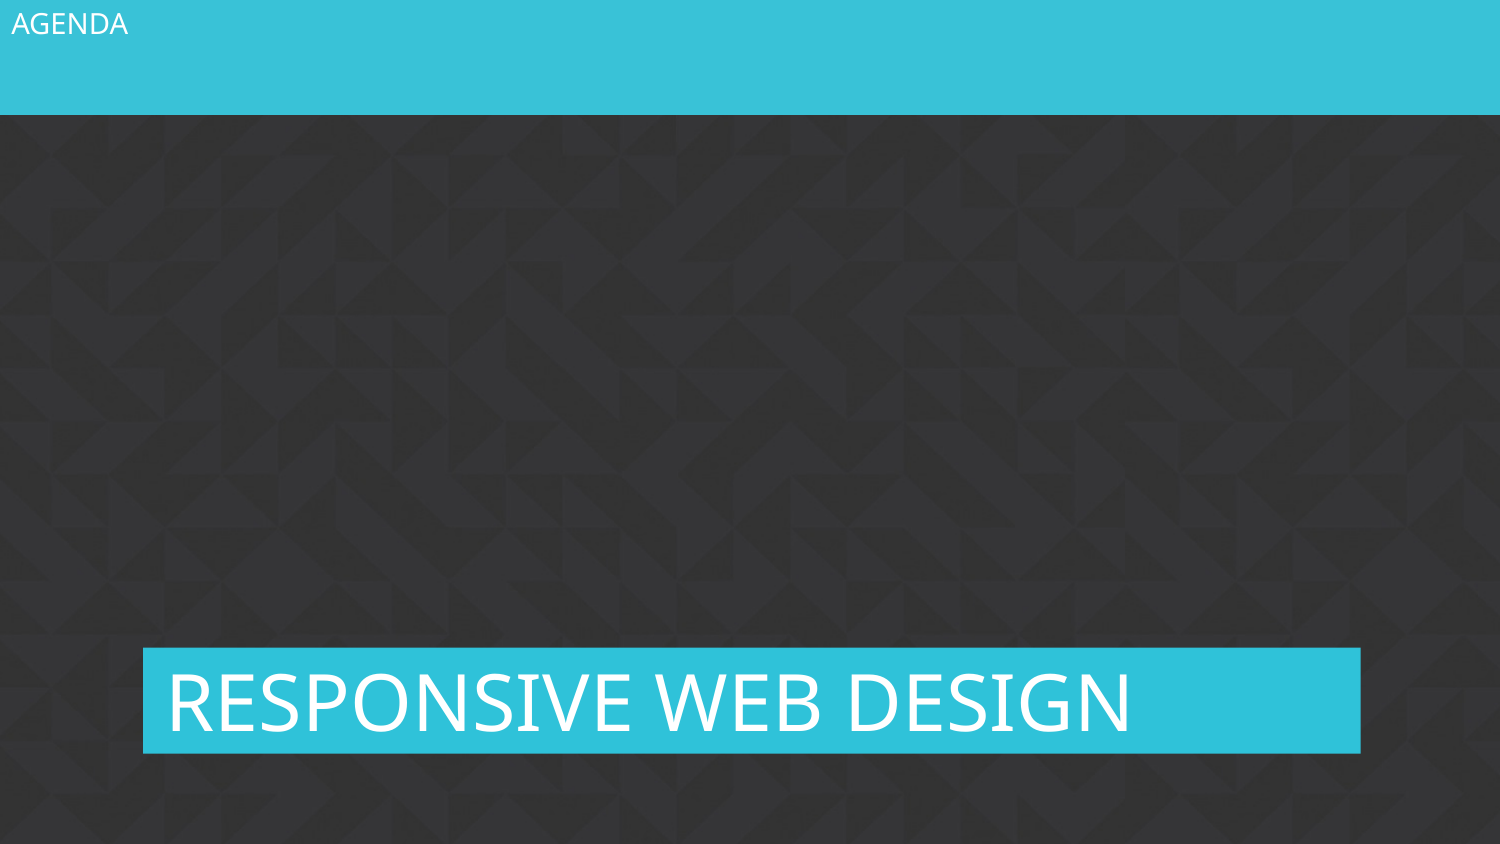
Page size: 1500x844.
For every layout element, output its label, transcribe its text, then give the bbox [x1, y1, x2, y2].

list Responsive Web Design [143, 647, 1361, 754]
picture [0, 115, 1500, 844]
list AGENDA [0, 0, 1500, 115]
